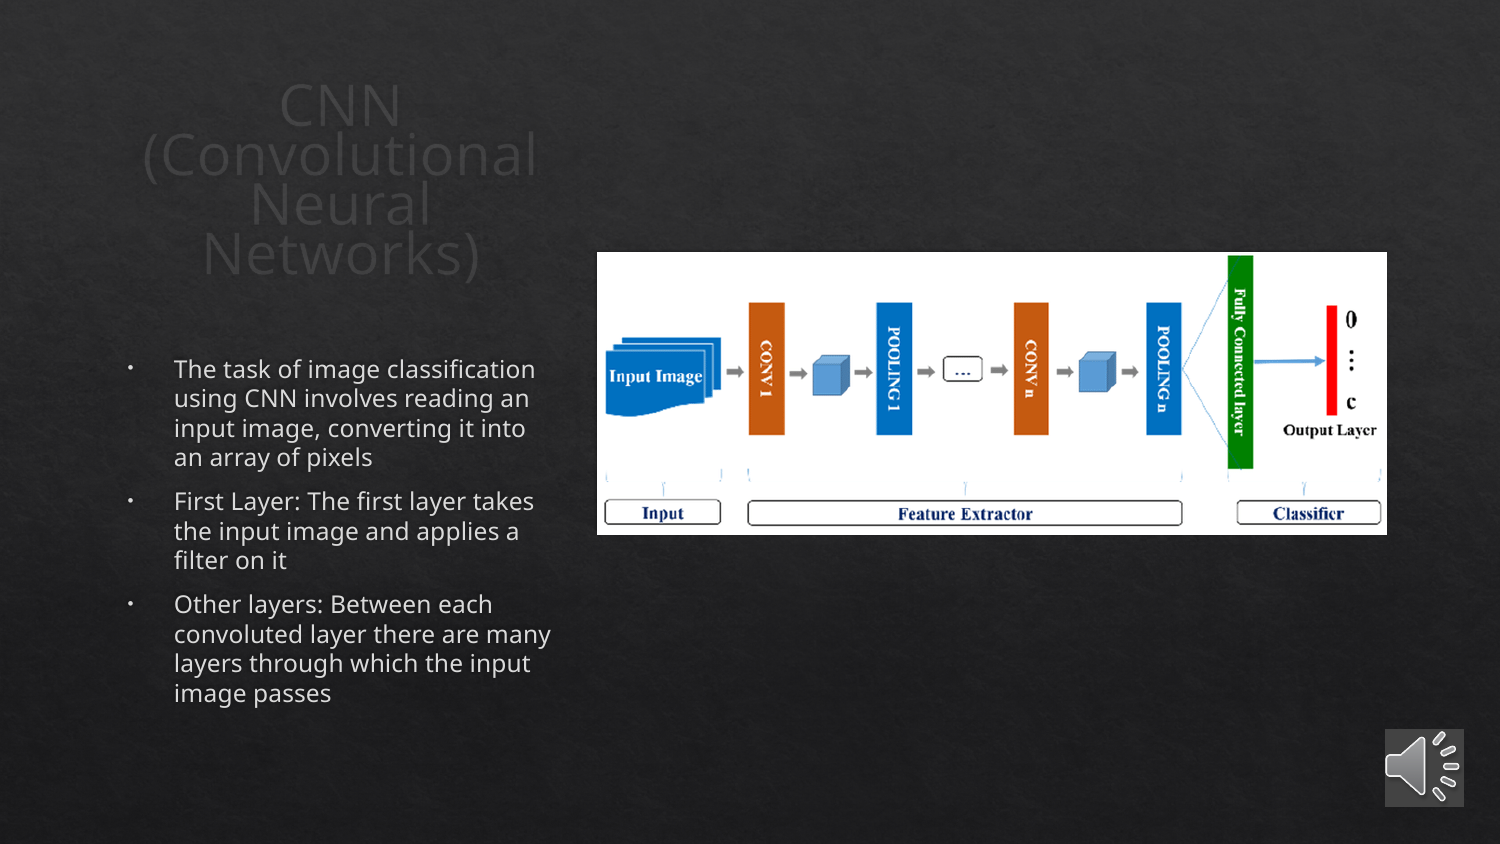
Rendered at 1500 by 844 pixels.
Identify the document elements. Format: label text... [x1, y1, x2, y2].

title CNN (Convolutional Neural Networks) [112, 75, 569, 299]
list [597, 252, 1387, 536]
list The task of image classification using CNN involves reading an input image, converting it into an array of pixels First Layer: The first layer takes the input image and applies a filter on it Other layers: Between each convoluted layer there are many layers through which the input image passes [112, 301, 569, 716]
picture [1384, 728, 1465, 809]
